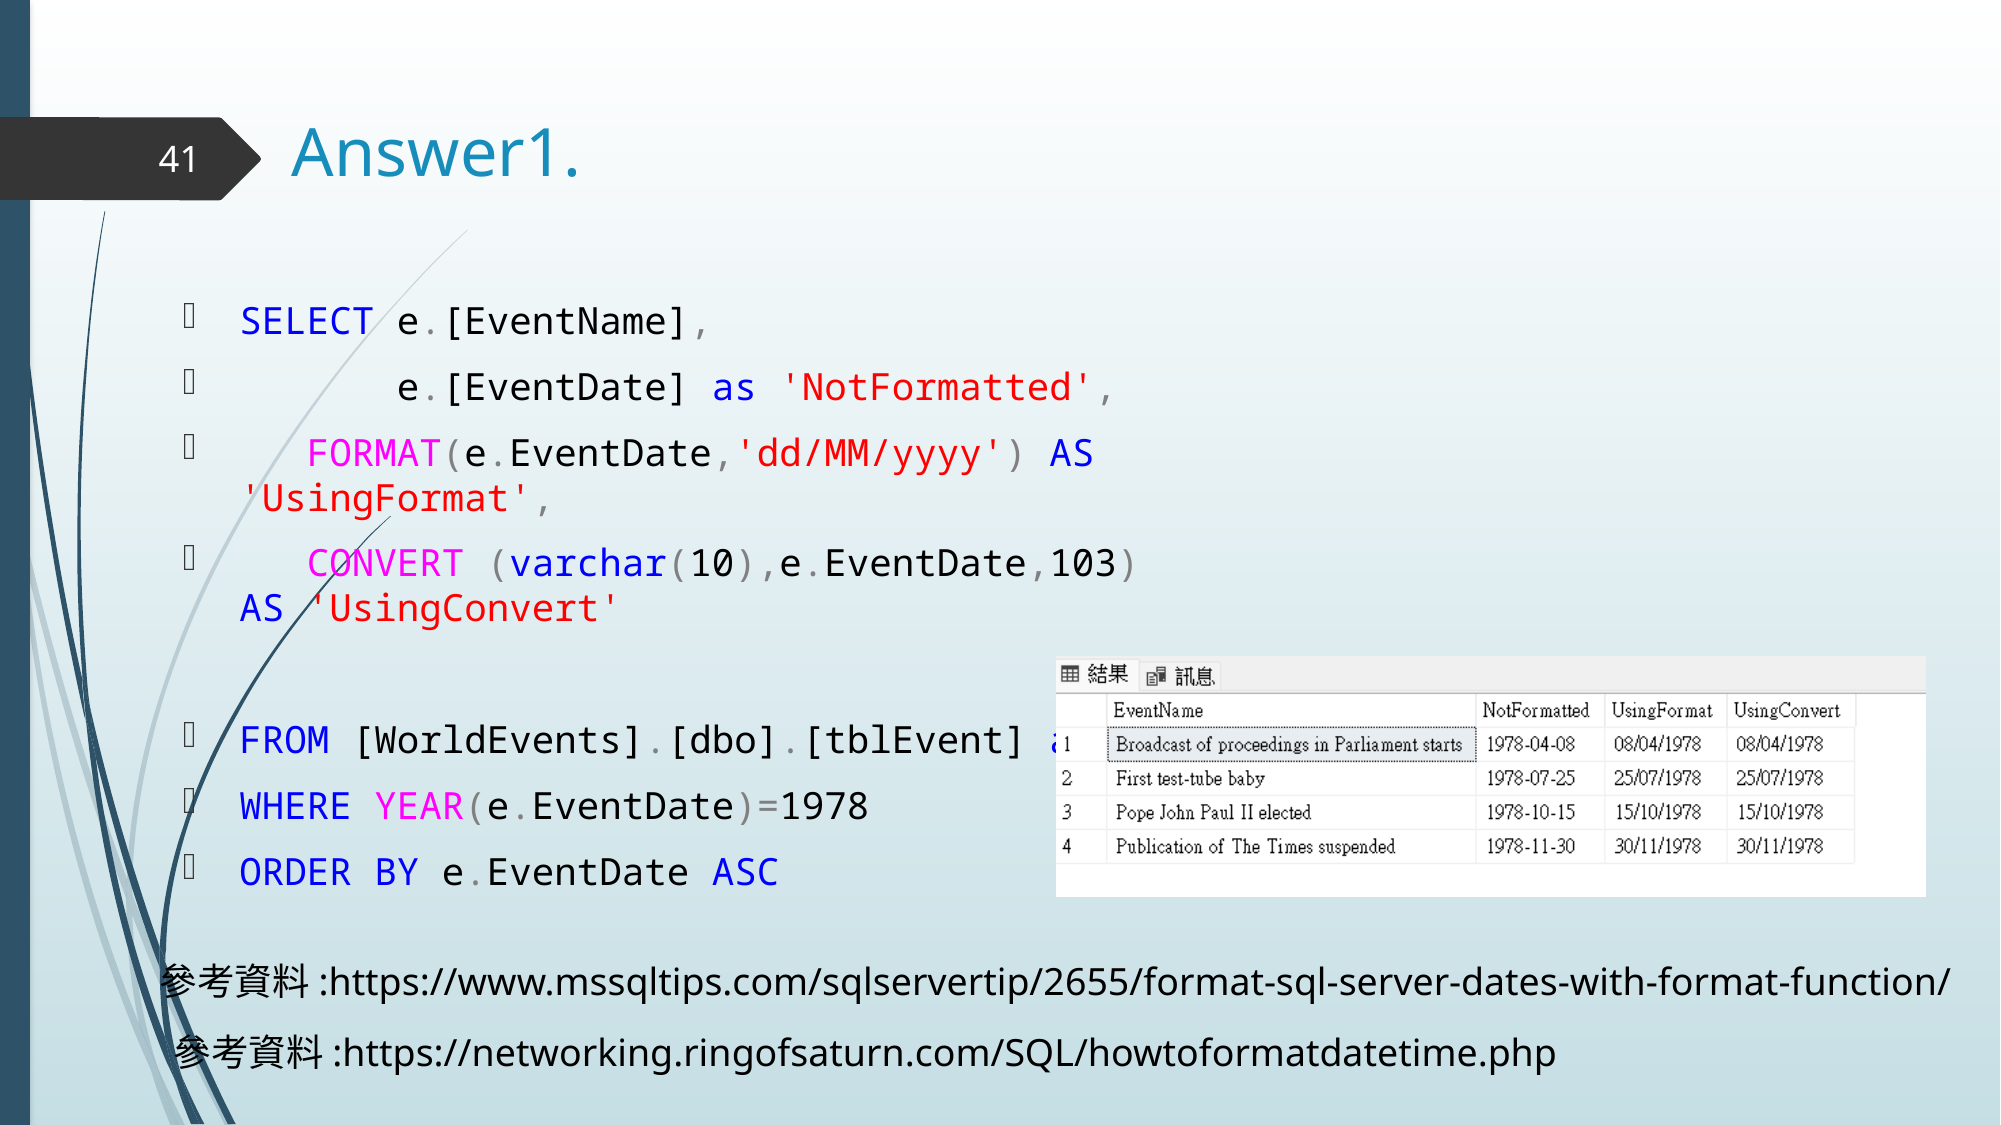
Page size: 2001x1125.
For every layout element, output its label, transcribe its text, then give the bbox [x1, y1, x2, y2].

slide_number 41 [87, 129, 216, 190]
picture [1055, 656, 1926, 897]
title Answer1. [276, 102, 956, 289]
list SELECT e.[EventName], e.[EventDate] as 'NotFormatted', FORMAT(e.EventDate,'dd/MM/yyyy') AS 'UsingFormat', CONVERT (varchar(10),e.EventDate,103) AS 'UsingConvert' FROM [WorldEvents].[dbo].[tblEvent] as e WHERE YEAR(e.EventDate)=1978 ORDER BY e.EventDate ASC [168, 289, 1165, 922]
text_box 參考資料:https://www.mssqltips.com/sqlservertip/2655/format-sql-server-dates-with-format-function/ [144, 950, 1968, 1010]
text_box 參考資料:https://networking.ringofsaturn.com/SQL/howtoformatdatetime.php [158, 1022, 1573, 1082]
